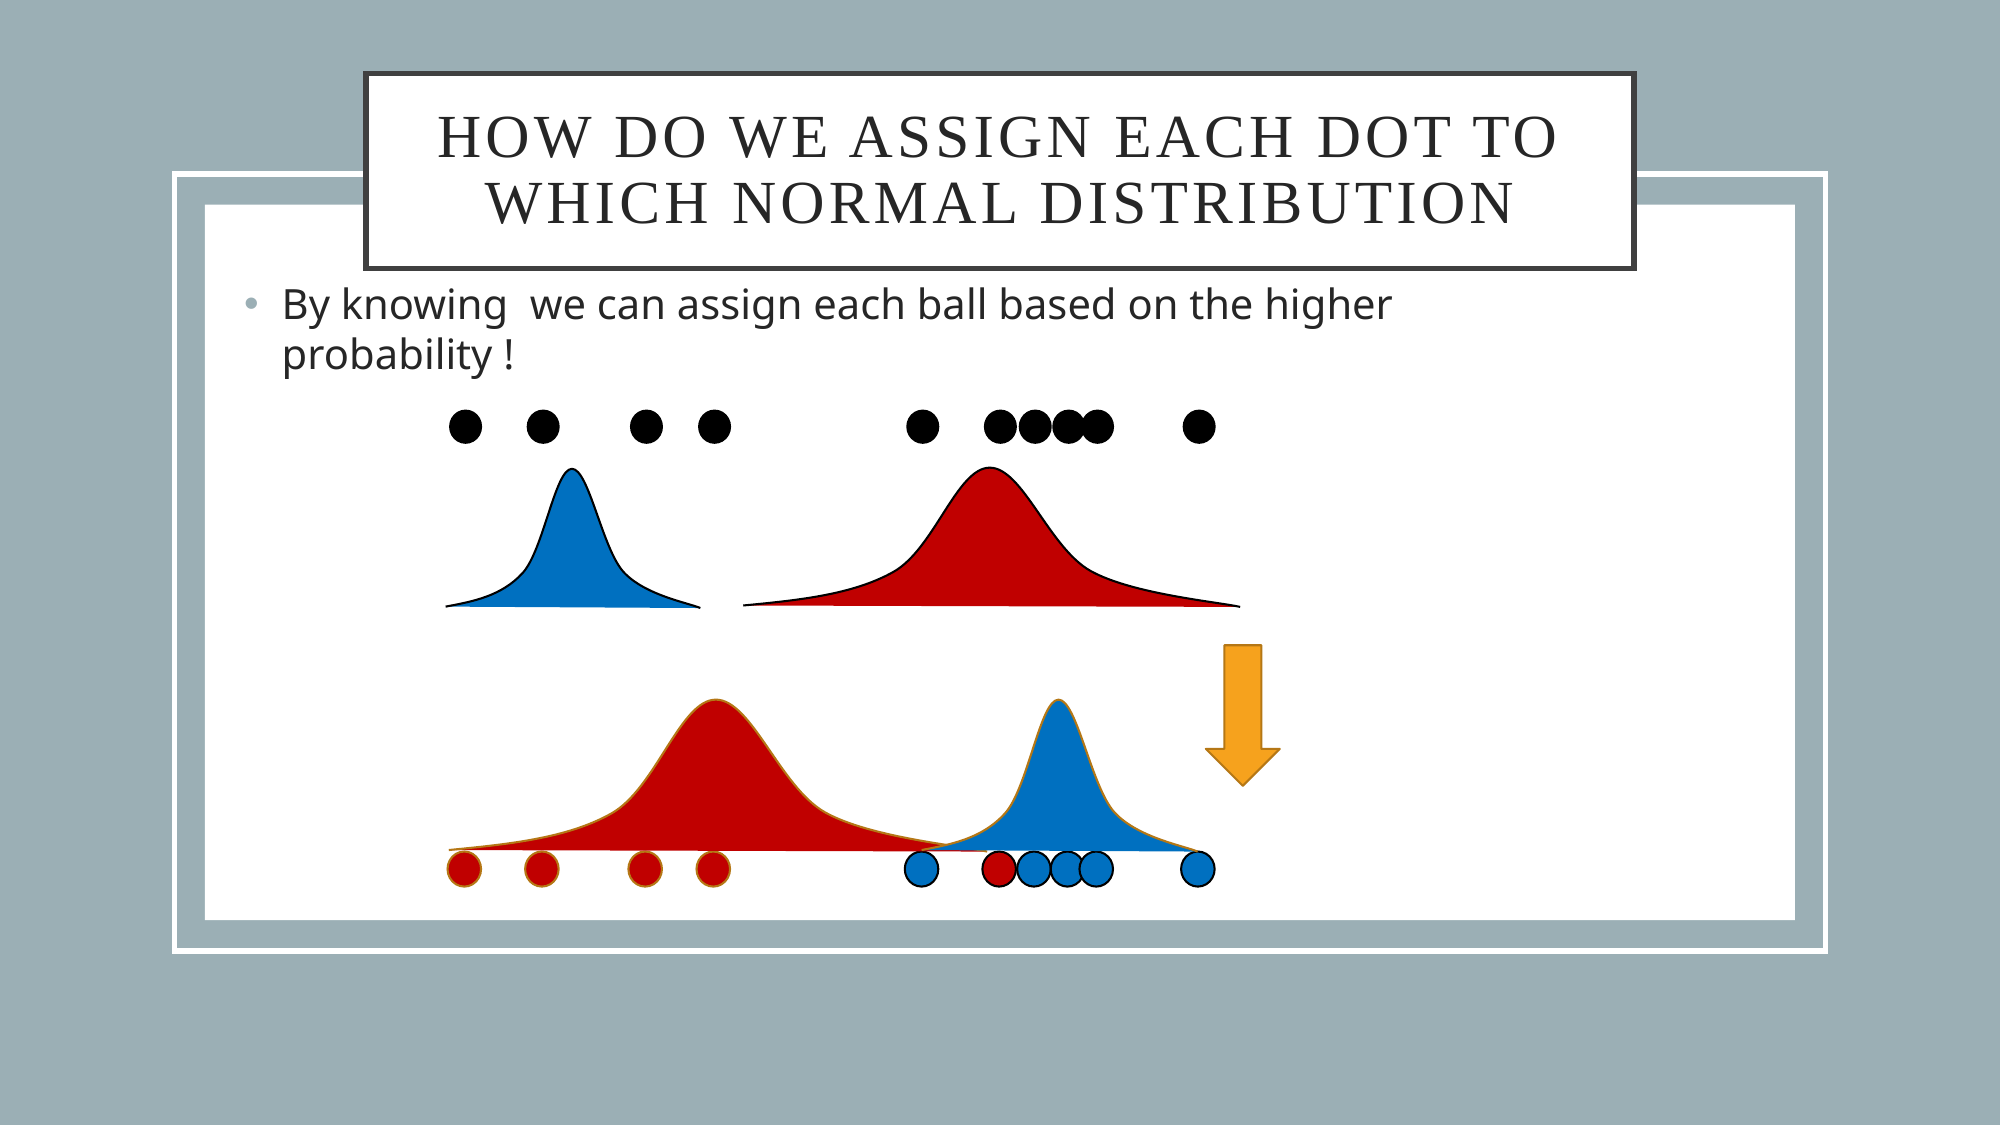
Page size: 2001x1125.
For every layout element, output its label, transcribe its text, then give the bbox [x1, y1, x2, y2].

text_box [1182, 409, 1216, 444]
text_box [695, 851, 732, 888]
text_box [445, 467, 701, 609]
text_box [1078, 851, 1115, 888]
text_box [627, 851, 663, 888]
text_box [981, 851, 1017, 888]
text_box [698, 409, 732, 444]
text_box [173, 173, 1827, 952]
text_box [921, 698, 1198, 853]
text_box [1204, 644, 1281, 787]
text_box [629, 409, 663, 444]
text_box [449, 409, 483, 444]
text_box [906, 409, 940, 444]
text_box [0, 0, 2000, 1125]
text_box [1081, 409, 1115, 444]
text_box [526, 409, 560, 444]
text_box [1052, 409, 1083, 444]
text_box [983, 409, 1017, 444]
text_box [1049, 851, 1082, 888]
text_box [1017, 851, 1051, 888]
text_box [448, 698, 945, 852]
text_box [1180, 850, 1216, 888]
text_box [743, 466, 1241, 608]
title How do we assign each dot to which normal distribution [363, 71, 1637, 271]
text_box [1018, 409, 1052, 444]
text_box [903, 852, 940, 888]
text_box [524, 851, 560, 888]
text_box [446, 851, 483, 888]
